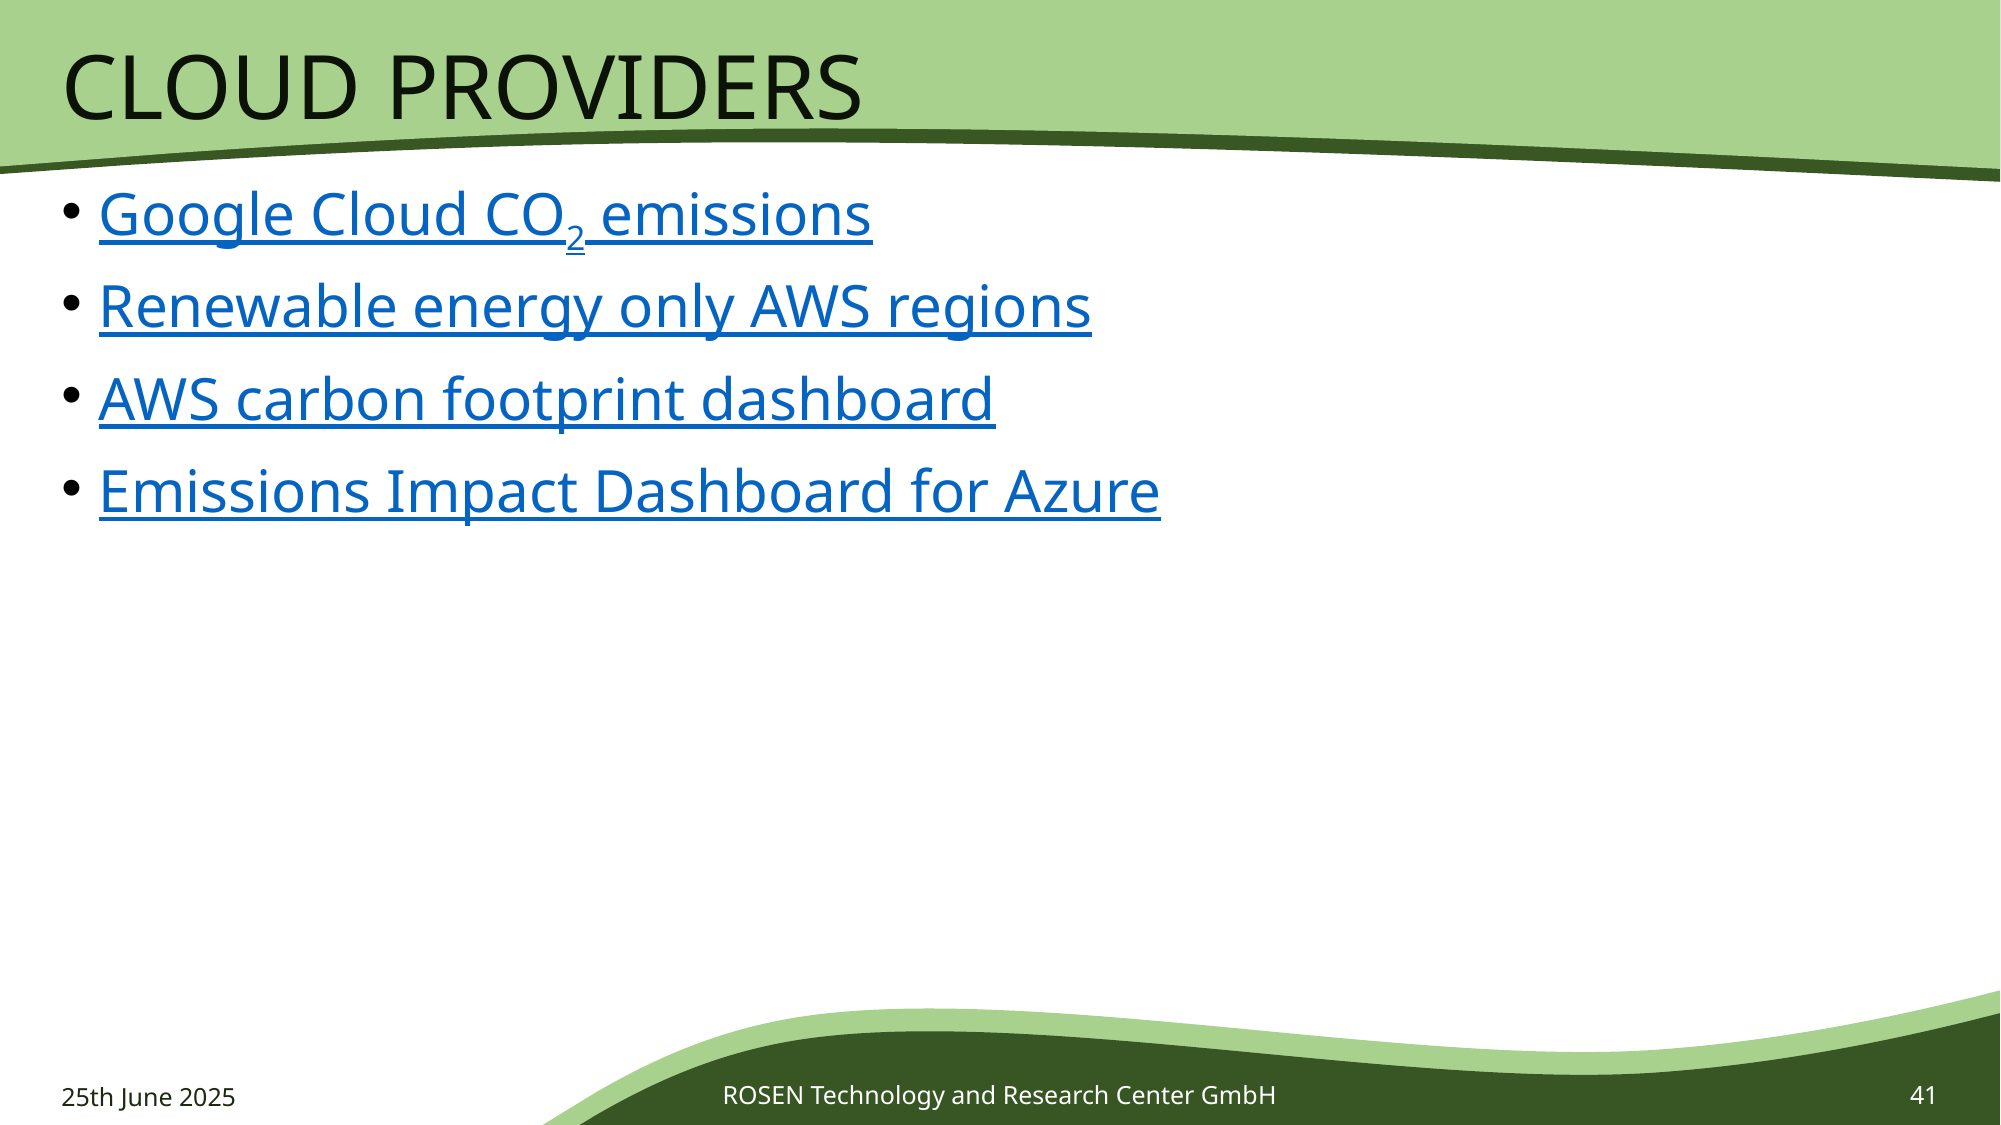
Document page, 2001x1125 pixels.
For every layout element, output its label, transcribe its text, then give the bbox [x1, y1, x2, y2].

list Google Cloud CO2 emissions Renewable energy only AWS regions AWS carbon footprint dashboard Emissions Impact Dashboard for Azure [46, 170, 1954, 1092]
footer ROSEN Technology and Research Center GmbH [410, 1066, 1590, 1125]
title Cloud providers [46, 34, 1954, 146]
slide_number 41 [1751, 1066, 1954, 1125]
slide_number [46, 1066, 290, 1125]
